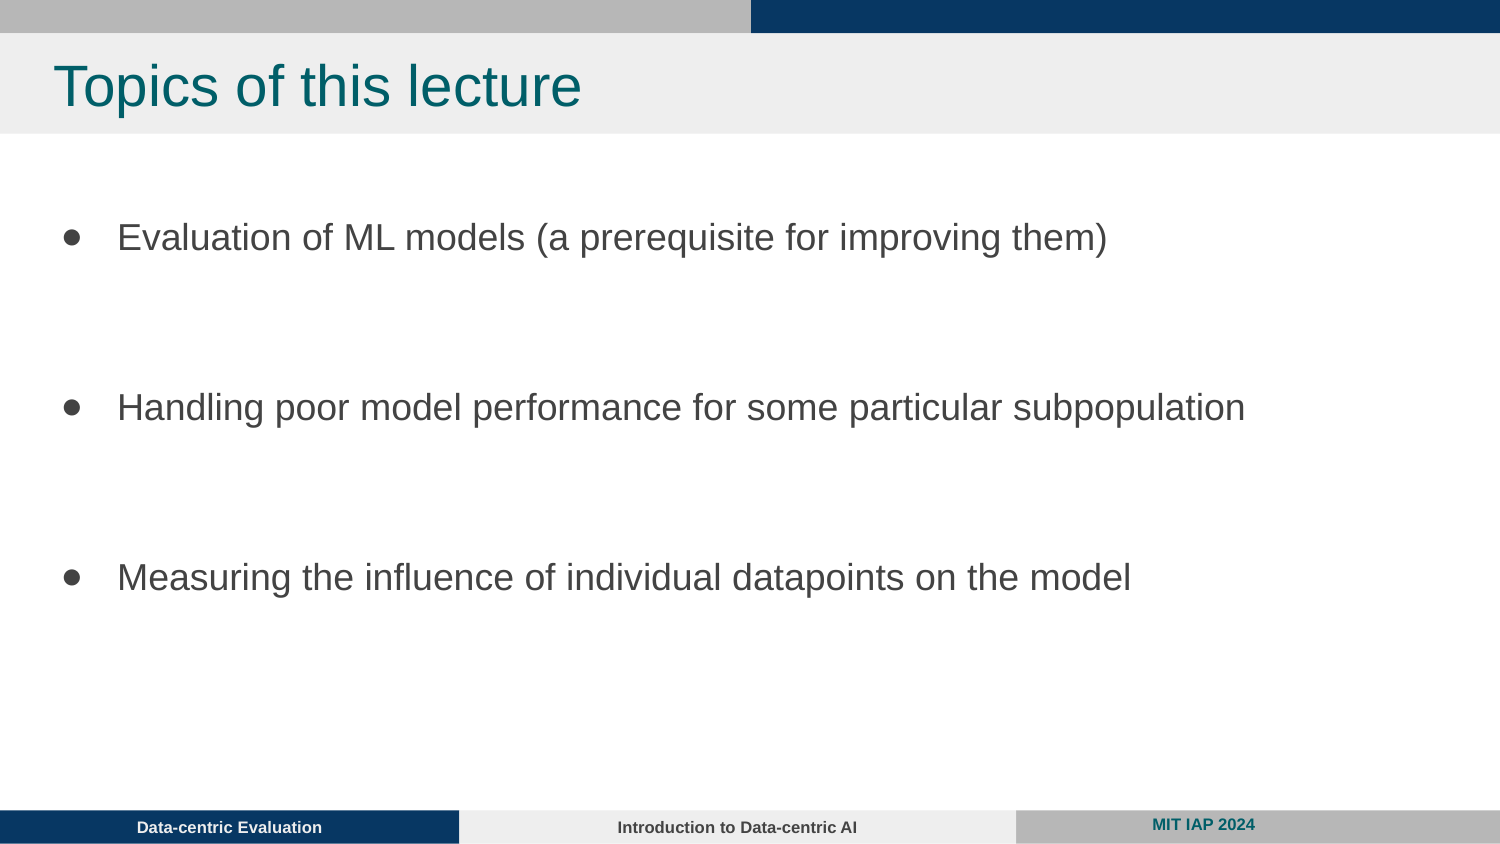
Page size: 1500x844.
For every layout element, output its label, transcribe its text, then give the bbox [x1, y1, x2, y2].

title Topics of this lecture [38, 33, 1437, 134]
list Evaluation of ML models (a prerequisite for improving them) Handling poor model performance for some particular subpopulation Measuring the influence of individual datapoints on the model [26, 190, 1425, 649]
